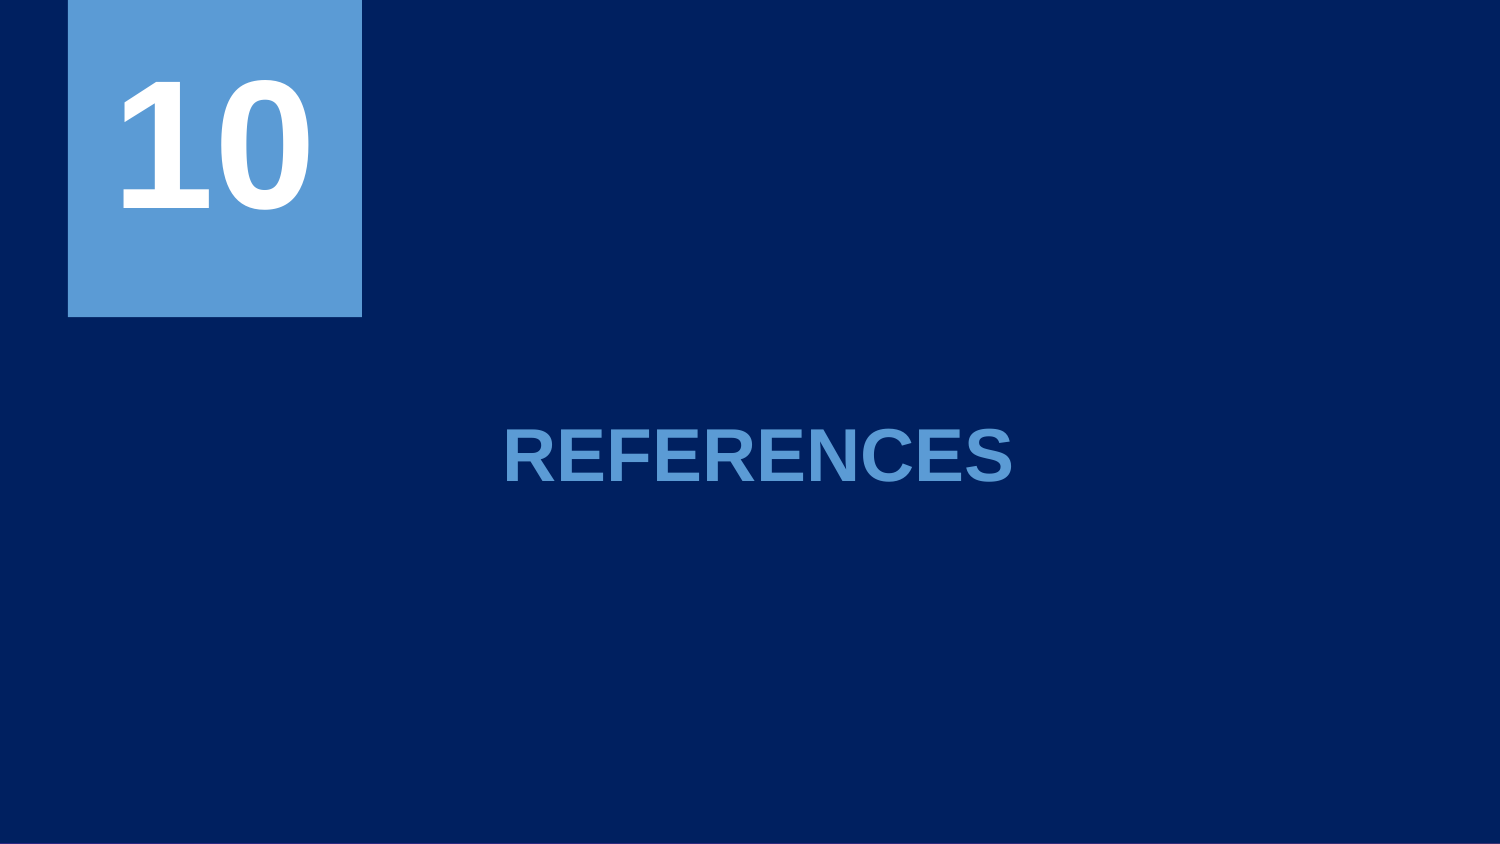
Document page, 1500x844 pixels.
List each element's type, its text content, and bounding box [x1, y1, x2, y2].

title REFERENCES [67, 368, 1450, 546]
list 10 [67, 0, 362, 318]
